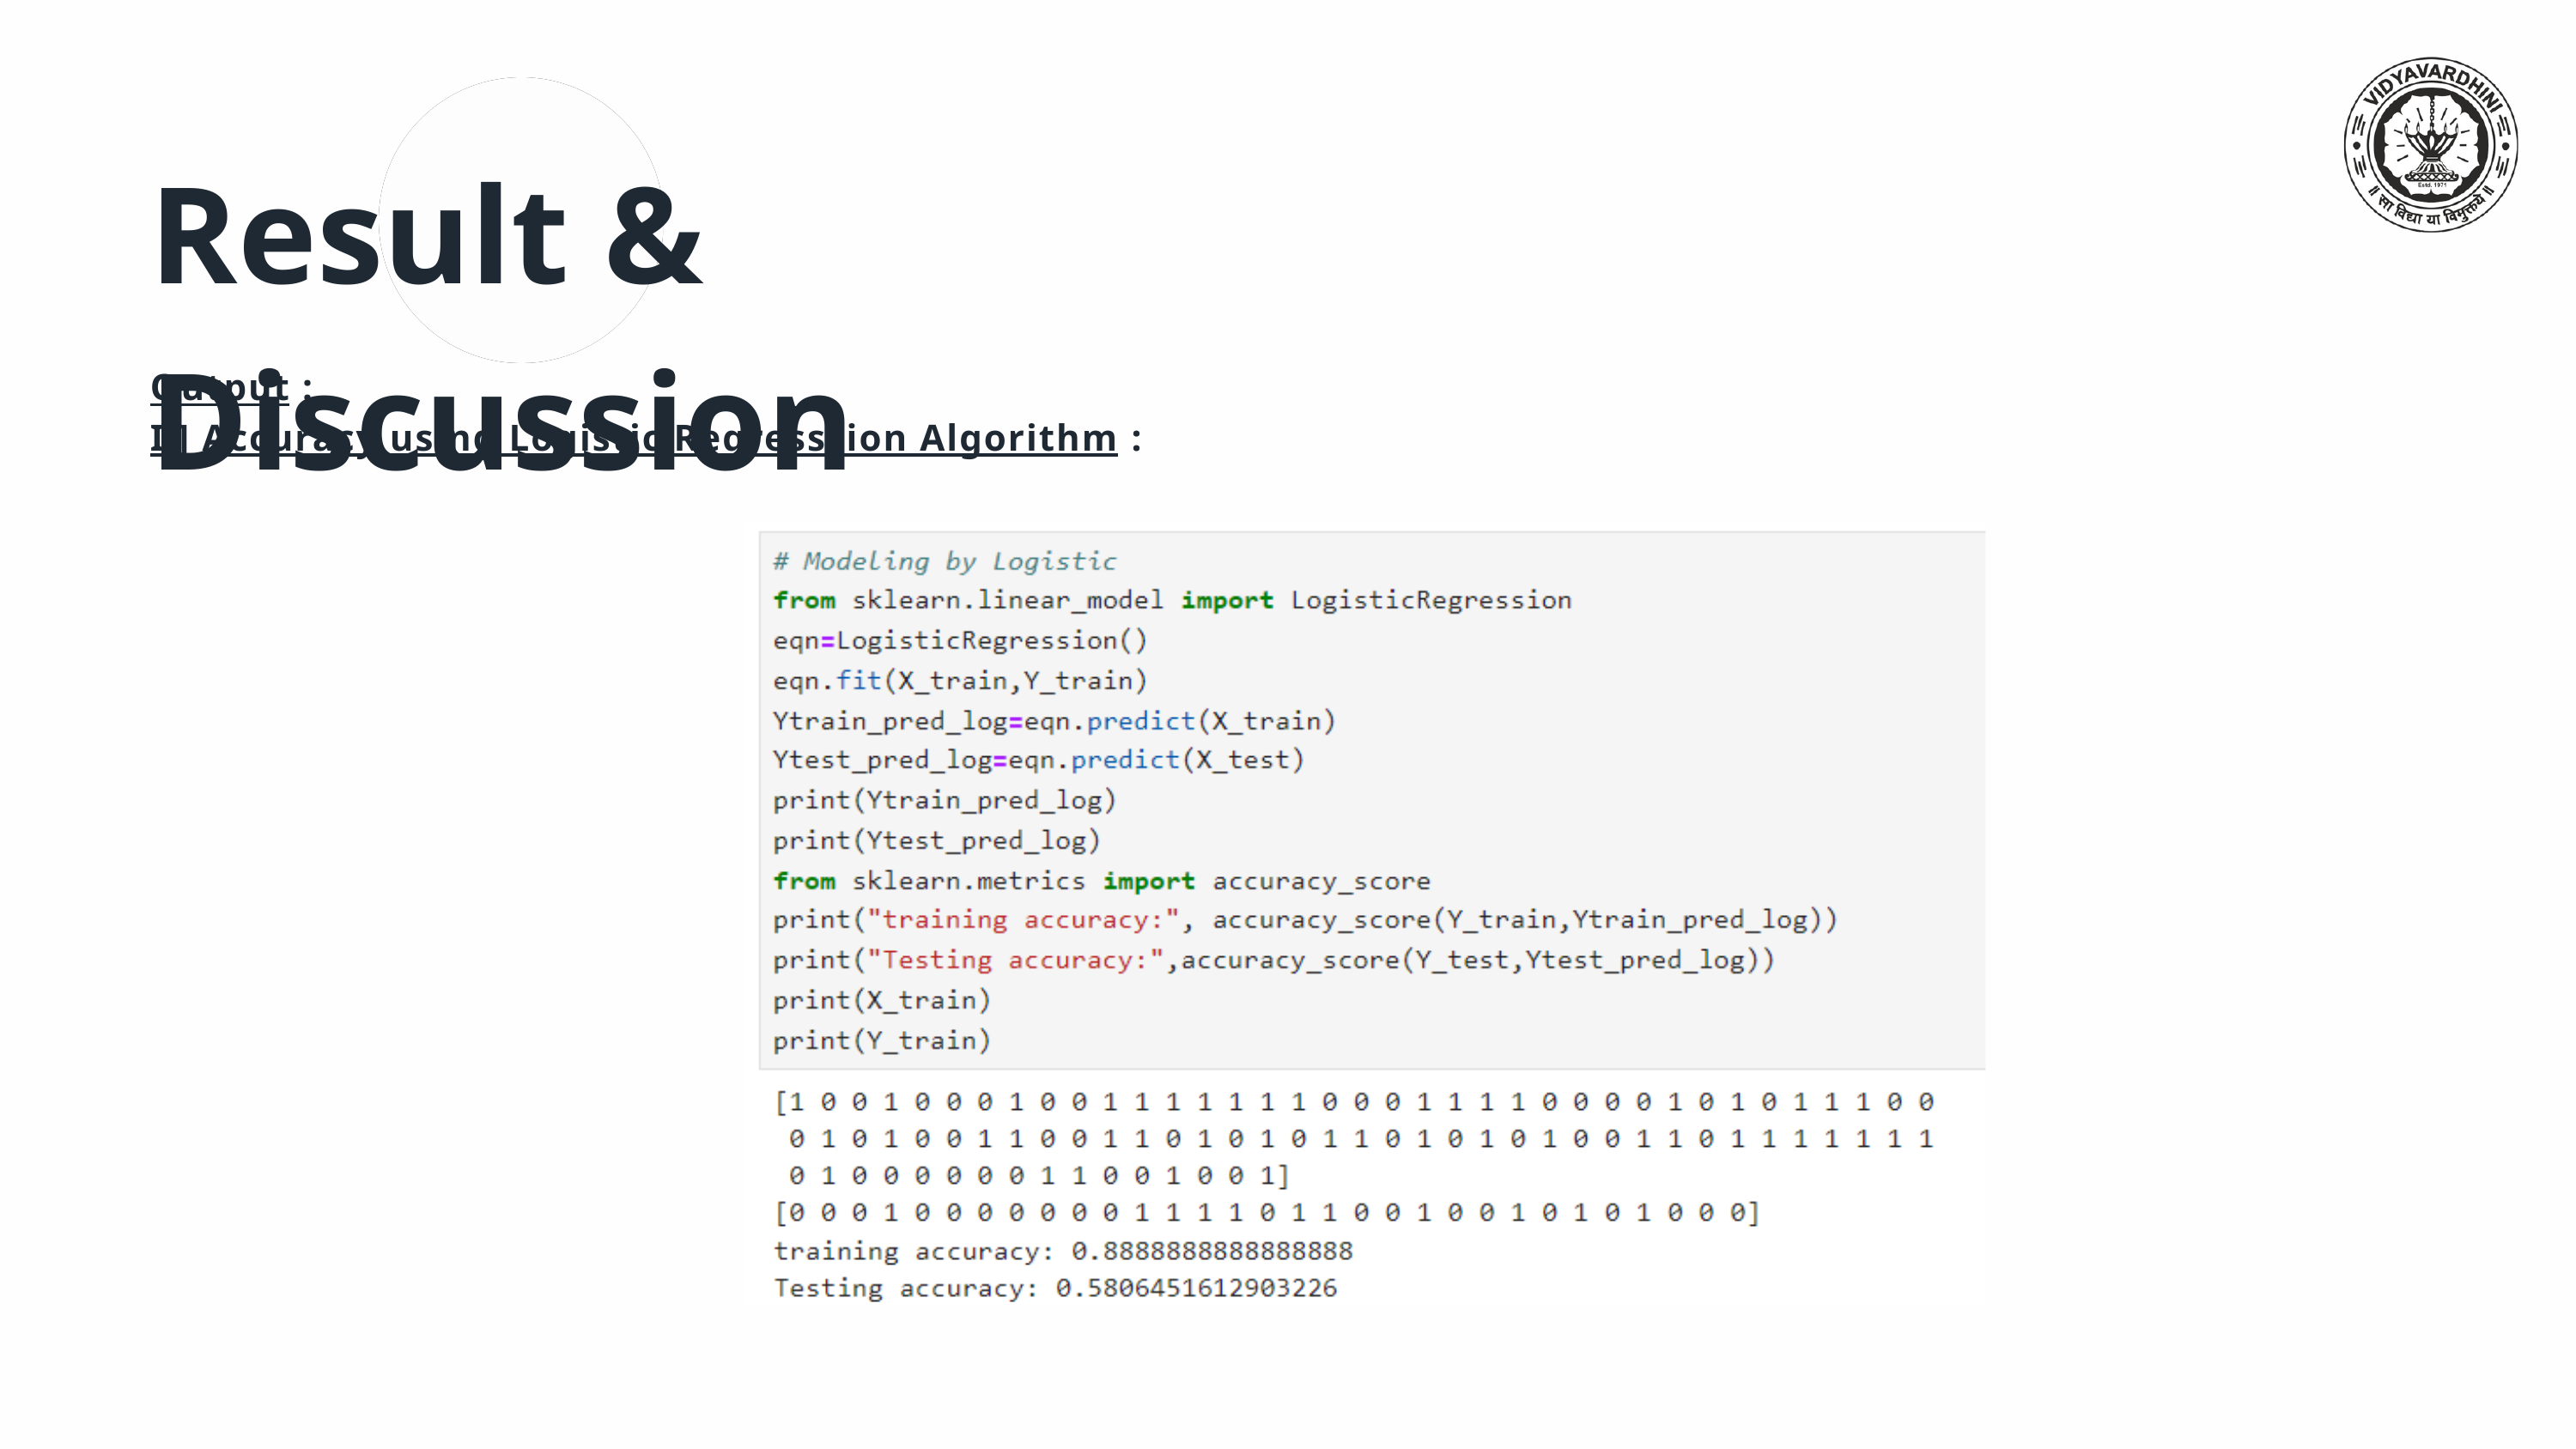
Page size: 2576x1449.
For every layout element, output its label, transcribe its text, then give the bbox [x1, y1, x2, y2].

text_box Output : I ] Accuracy using Logistic Regresssion Algorithm : [149, 356, 1156, 458]
text_box [2343, 57, 2518, 233]
text_box [743, 521, 1986, 1304]
text_box Result & Discussion [149, 123, 1393, 497]
text_box [378, 77, 664, 123]
